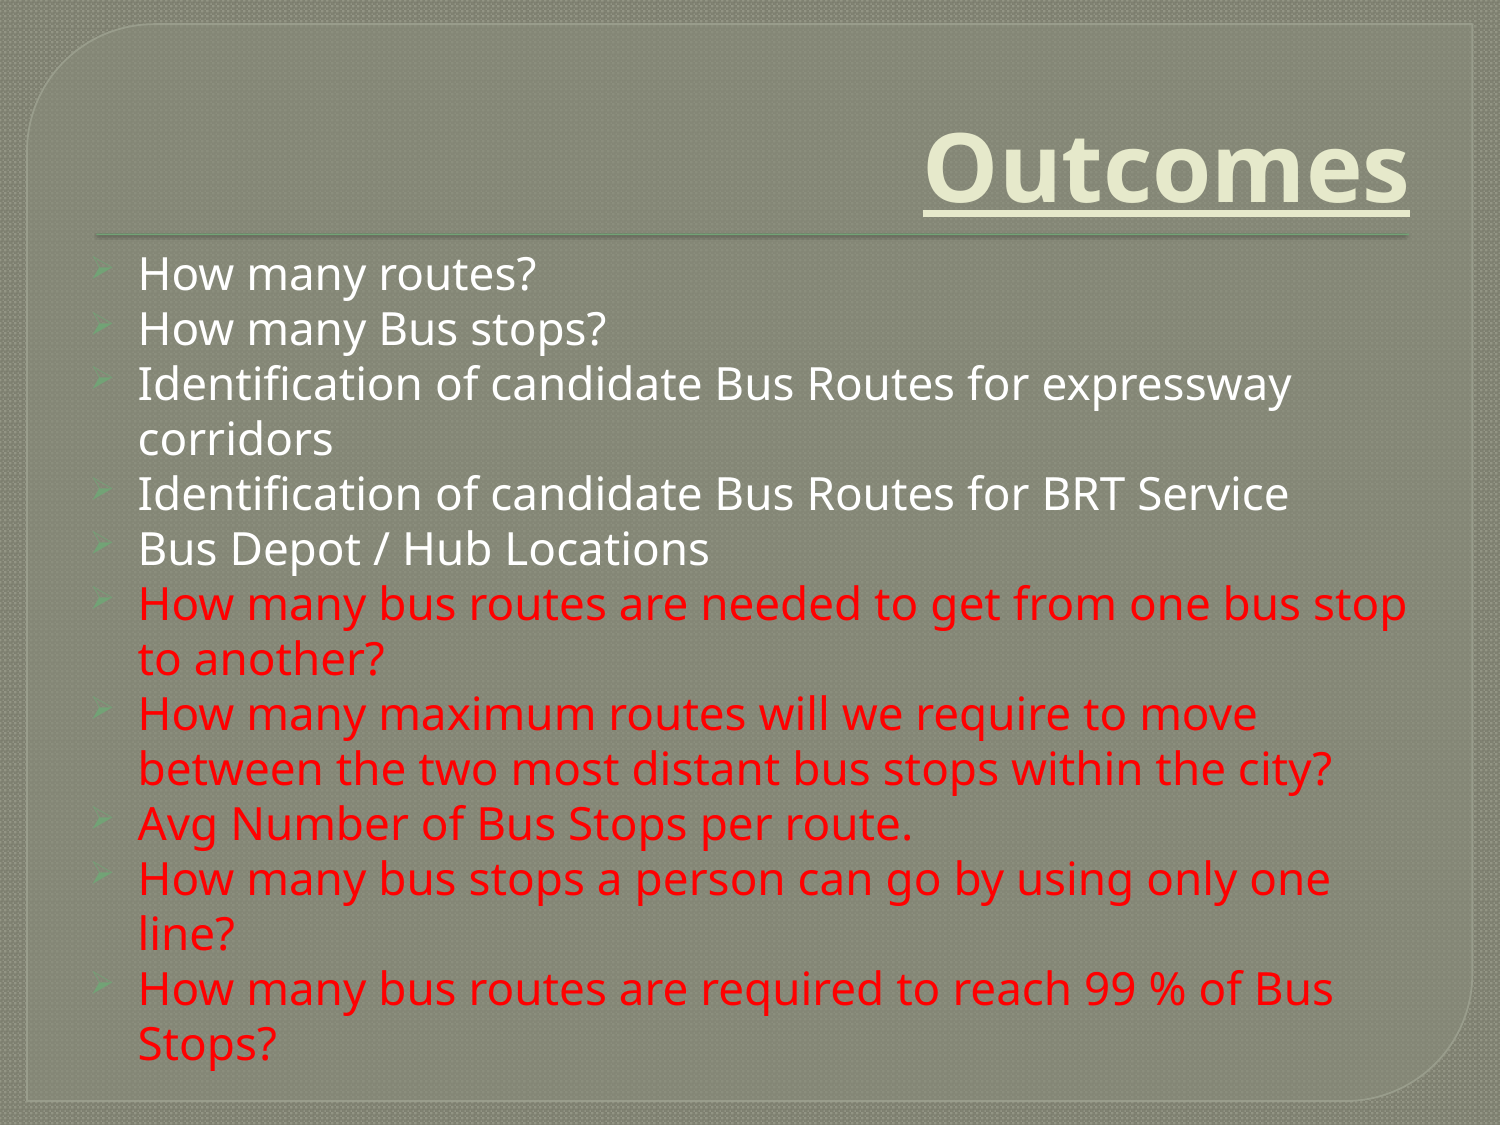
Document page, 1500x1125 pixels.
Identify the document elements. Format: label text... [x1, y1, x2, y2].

list How many routes? How many Bus stops? Identification of candidate Bus Routes for expressway corridors Identification of candidate Bus Routes for BRT Service Bus Depot / Hub Locations How many bus routes are needed to get from one bus stop to another? How many maximum routes will we require to move between the two most distant bus stops within the city? Avg Number of Bus Stops per route. How many bus stops a person can go by using only one line? How many bus routes are required to reach 99 % of Bus Stops? [75, 237, 1425, 980]
title Outcomes [75, 41, 1425, 230]
